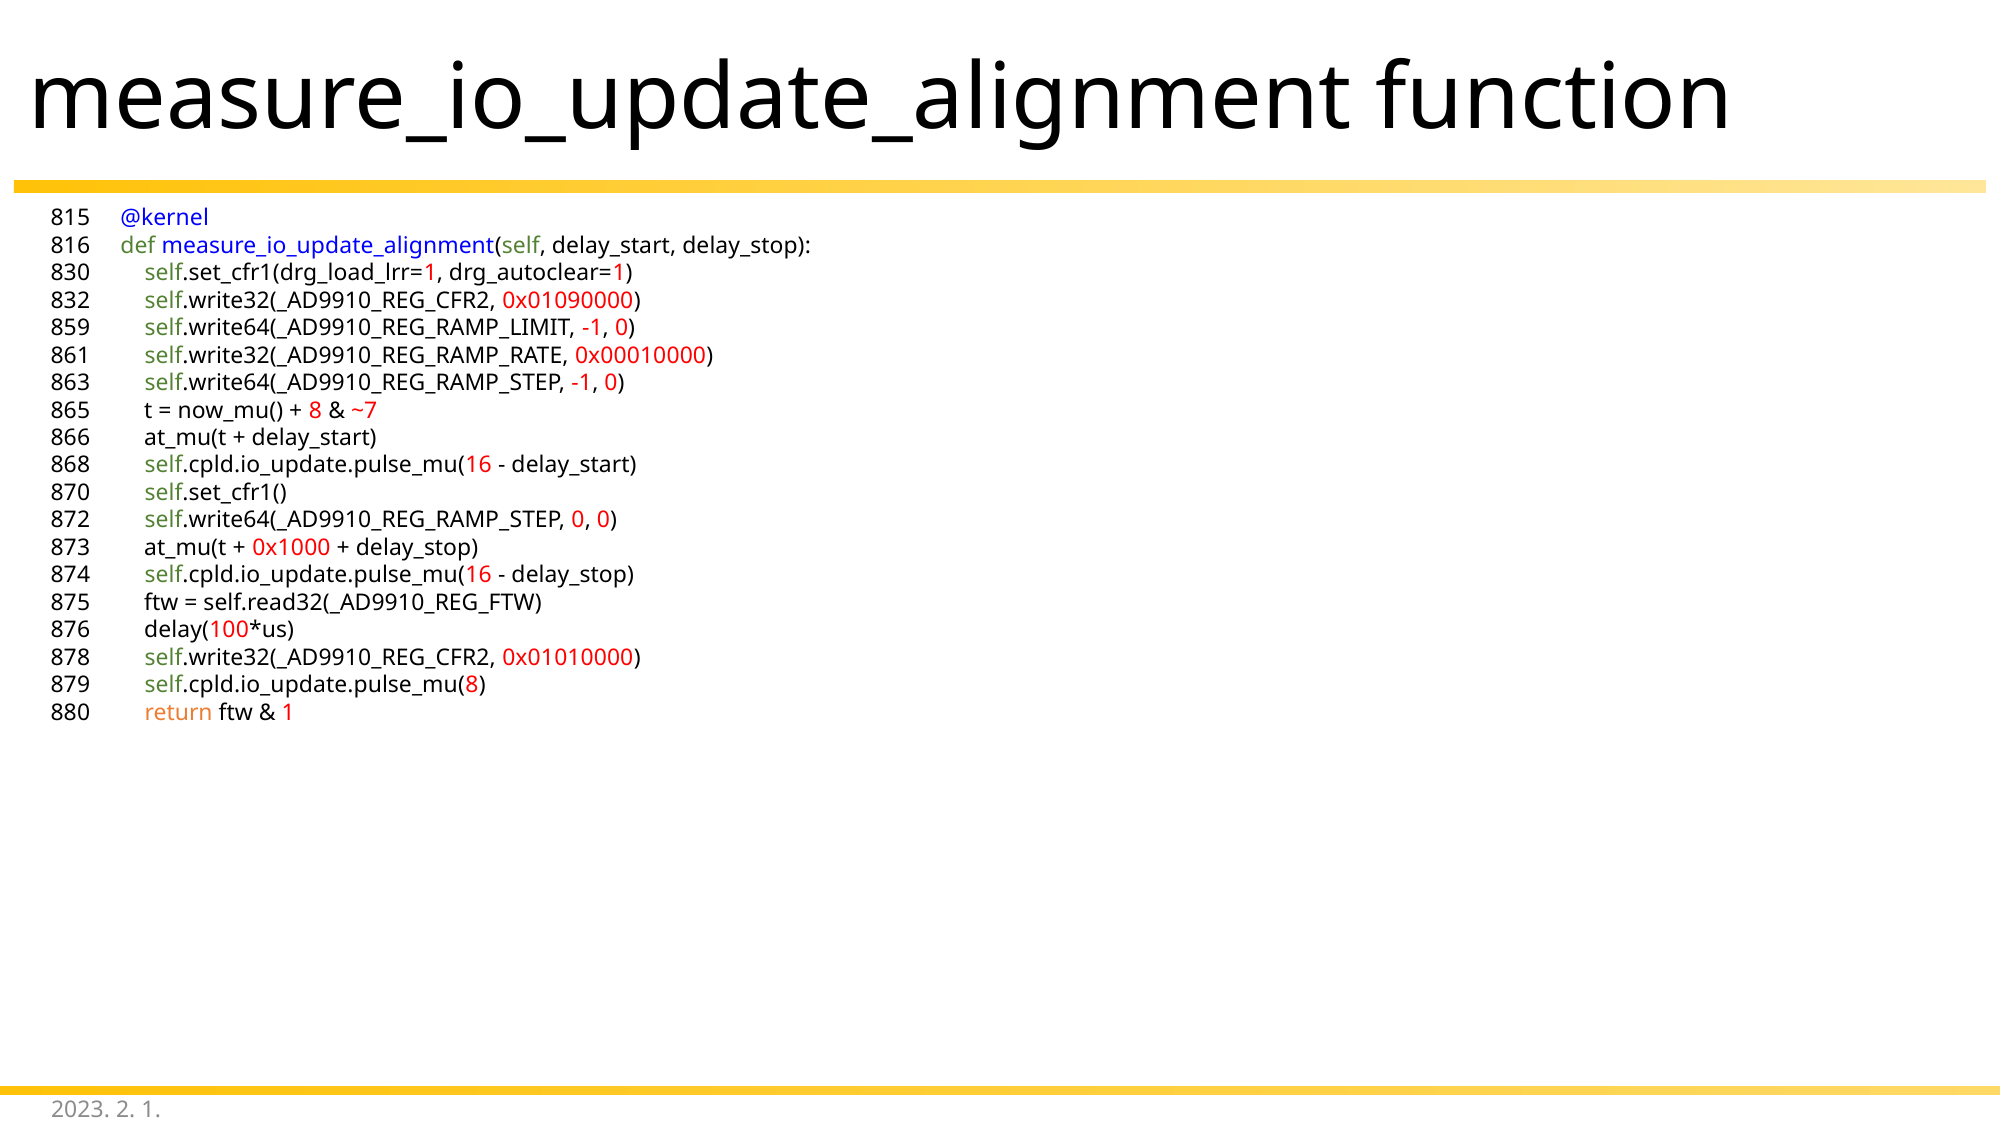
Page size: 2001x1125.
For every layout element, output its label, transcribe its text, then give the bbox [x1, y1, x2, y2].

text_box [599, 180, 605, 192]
text_box 815 @kernel 816 def measure_io_update_alignment(self, delay_start, delay_stop): 830 self.set_cfr1(drg_load_lrr=1, drg_autoclear=1) 832 self.write32(_AD9910_REG_CFR2, 0x01090000) 859 self.write64(_AD9910_REG_RAMP_LIMIT, -1, 0) 861 self.write32(_AD9910_REG_RAMP_RATE, 0x00010000) 863 self.write64(_AD9910_REG_RAMP_STEP, -1, 0) 865 t = now_mu() + 8 & ~7 866 at_mu(t + delay_start) 868 self.cpld.io_update.pulse_mu(16 - delay_start) 870 self.set_cfr1() 872 self.write64(_AD9910_REG_RAMP_STEP, 0, 0) 873 at_mu(t + 0x1000 + delay_stop) 874 self.cpld.io_update.pulse_mu(16 - delay_stop) 875 ftw = self.read32(_AD9910_REG_FTW) 876 delay(100*us) 878 self.write32(_AD9910_REG_CFR2, 0x01010000) 879 self.cpld.io_update.pulse_mu(8) 880 return ftw & 1 [35, 195, 1199, 760]
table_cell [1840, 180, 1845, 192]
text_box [1416, 180, 1423, 192]
title measure_io_update_alignment function [13, 25, 1986, 173]
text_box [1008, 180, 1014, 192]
slide_number 2023. 2. 1. [36, 1078, 486, 1125]
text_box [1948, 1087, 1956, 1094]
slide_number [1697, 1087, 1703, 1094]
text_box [1786, 180, 1791, 192]
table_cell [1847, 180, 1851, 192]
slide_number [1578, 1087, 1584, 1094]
